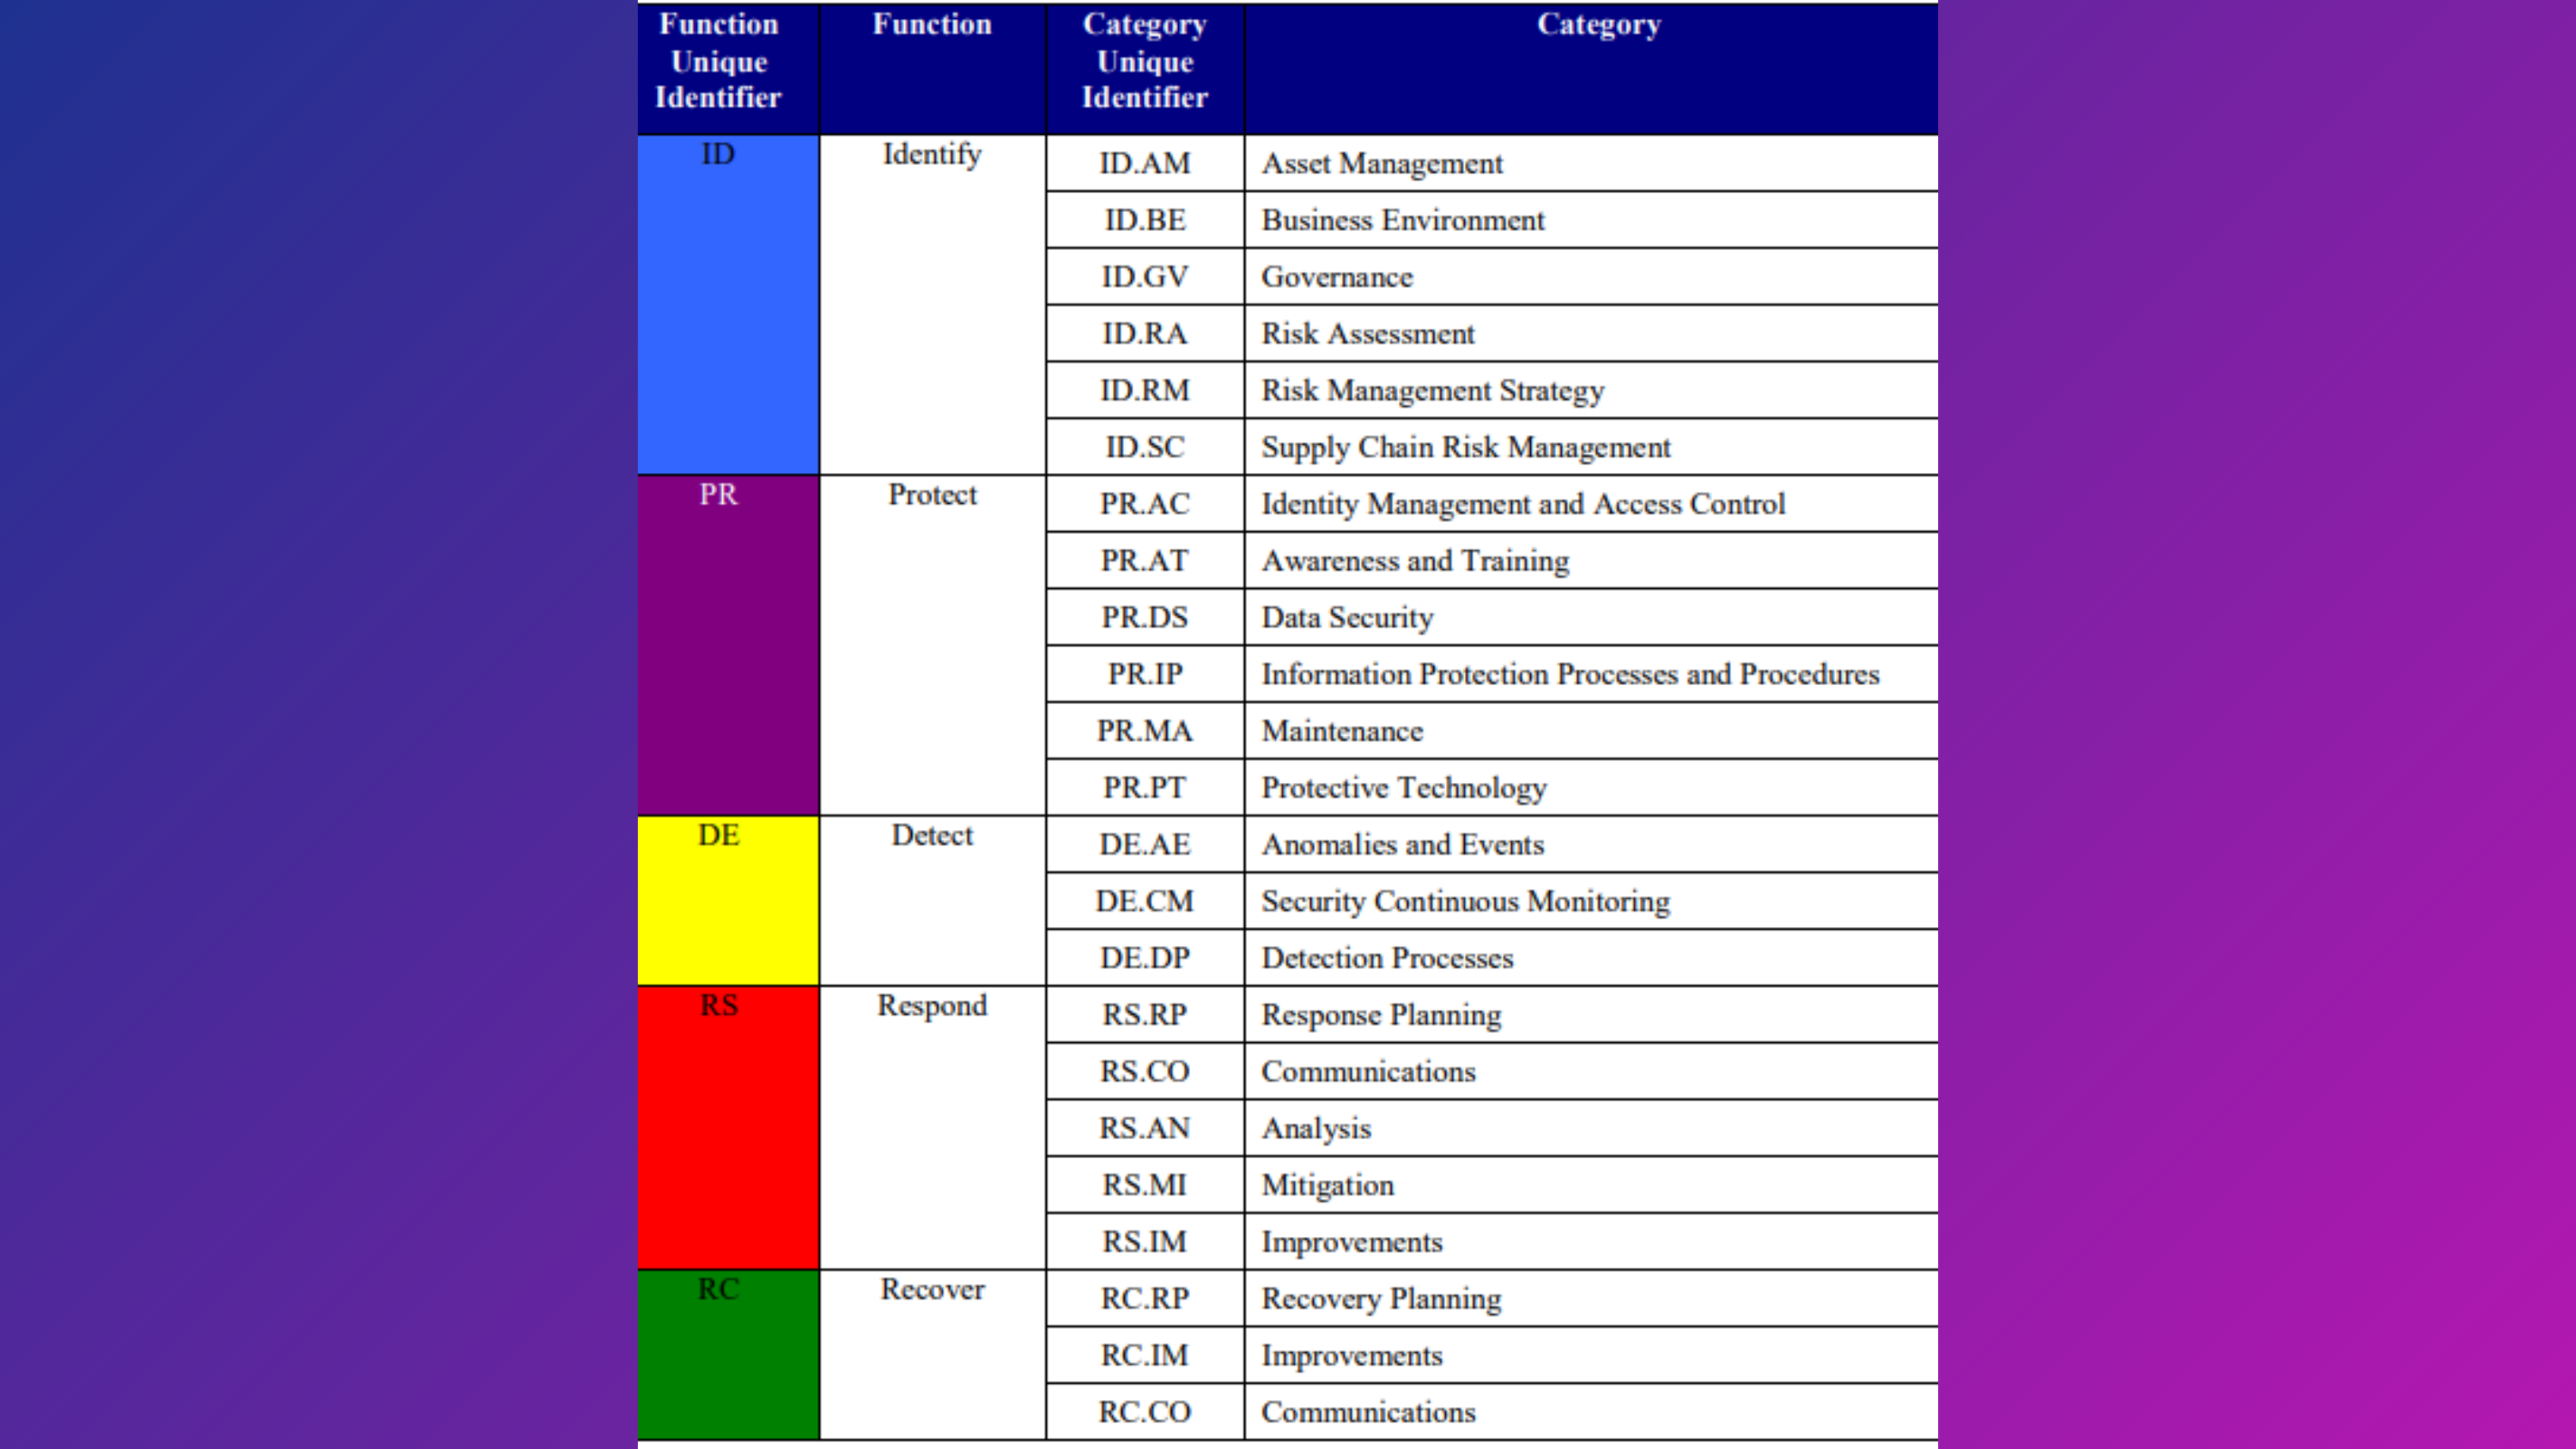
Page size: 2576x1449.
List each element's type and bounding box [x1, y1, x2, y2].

text_box [637, 0, 1939, 1449]
